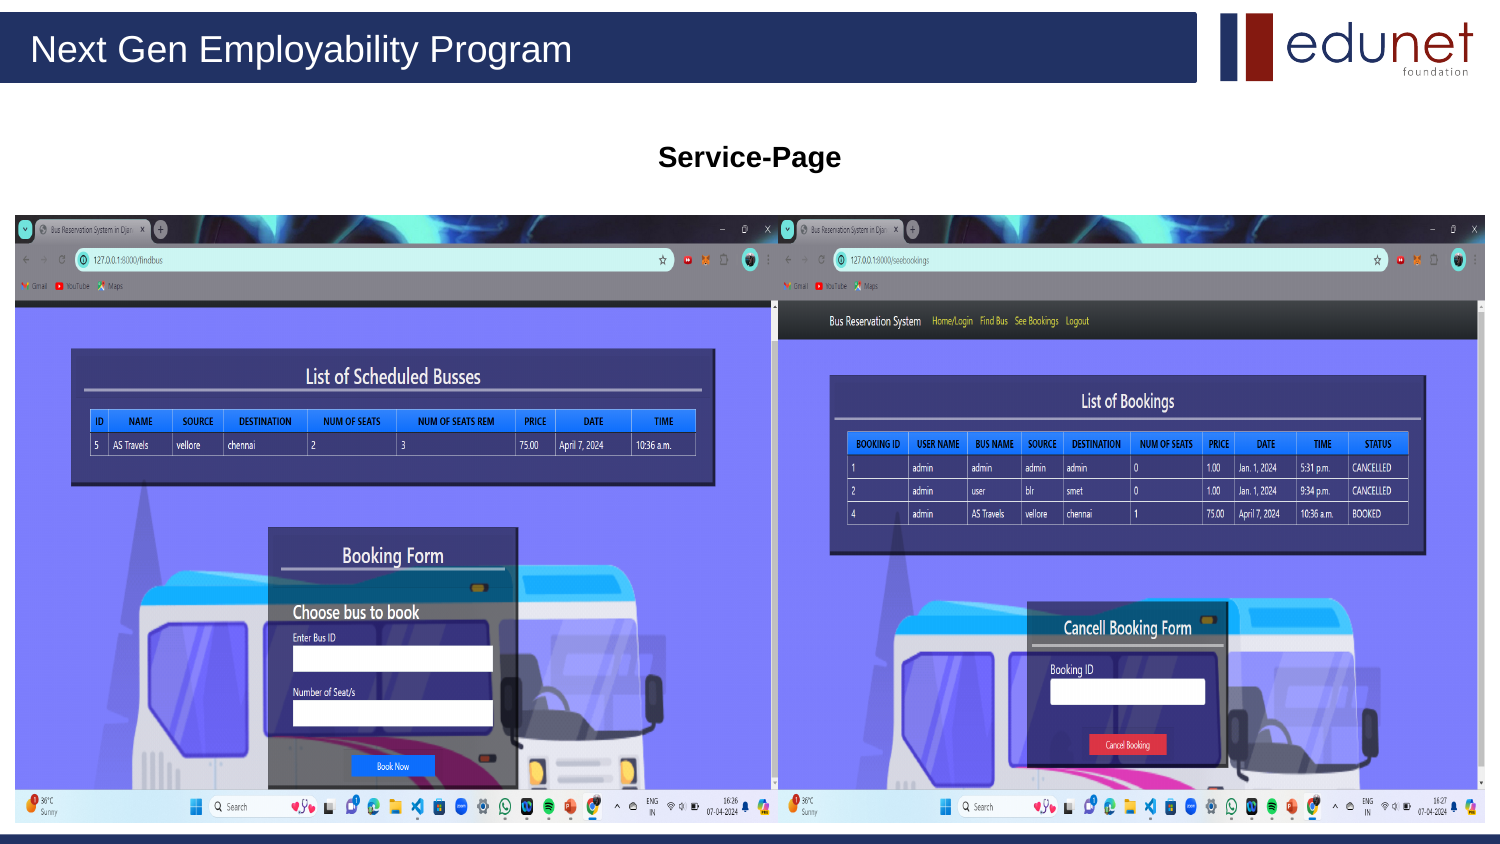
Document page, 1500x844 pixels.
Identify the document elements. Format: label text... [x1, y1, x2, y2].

title Service-Page [103, 104, 1397, 208]
picture [1279, 14, 1482, 83]
picture [14, 214, 1485, 824]
